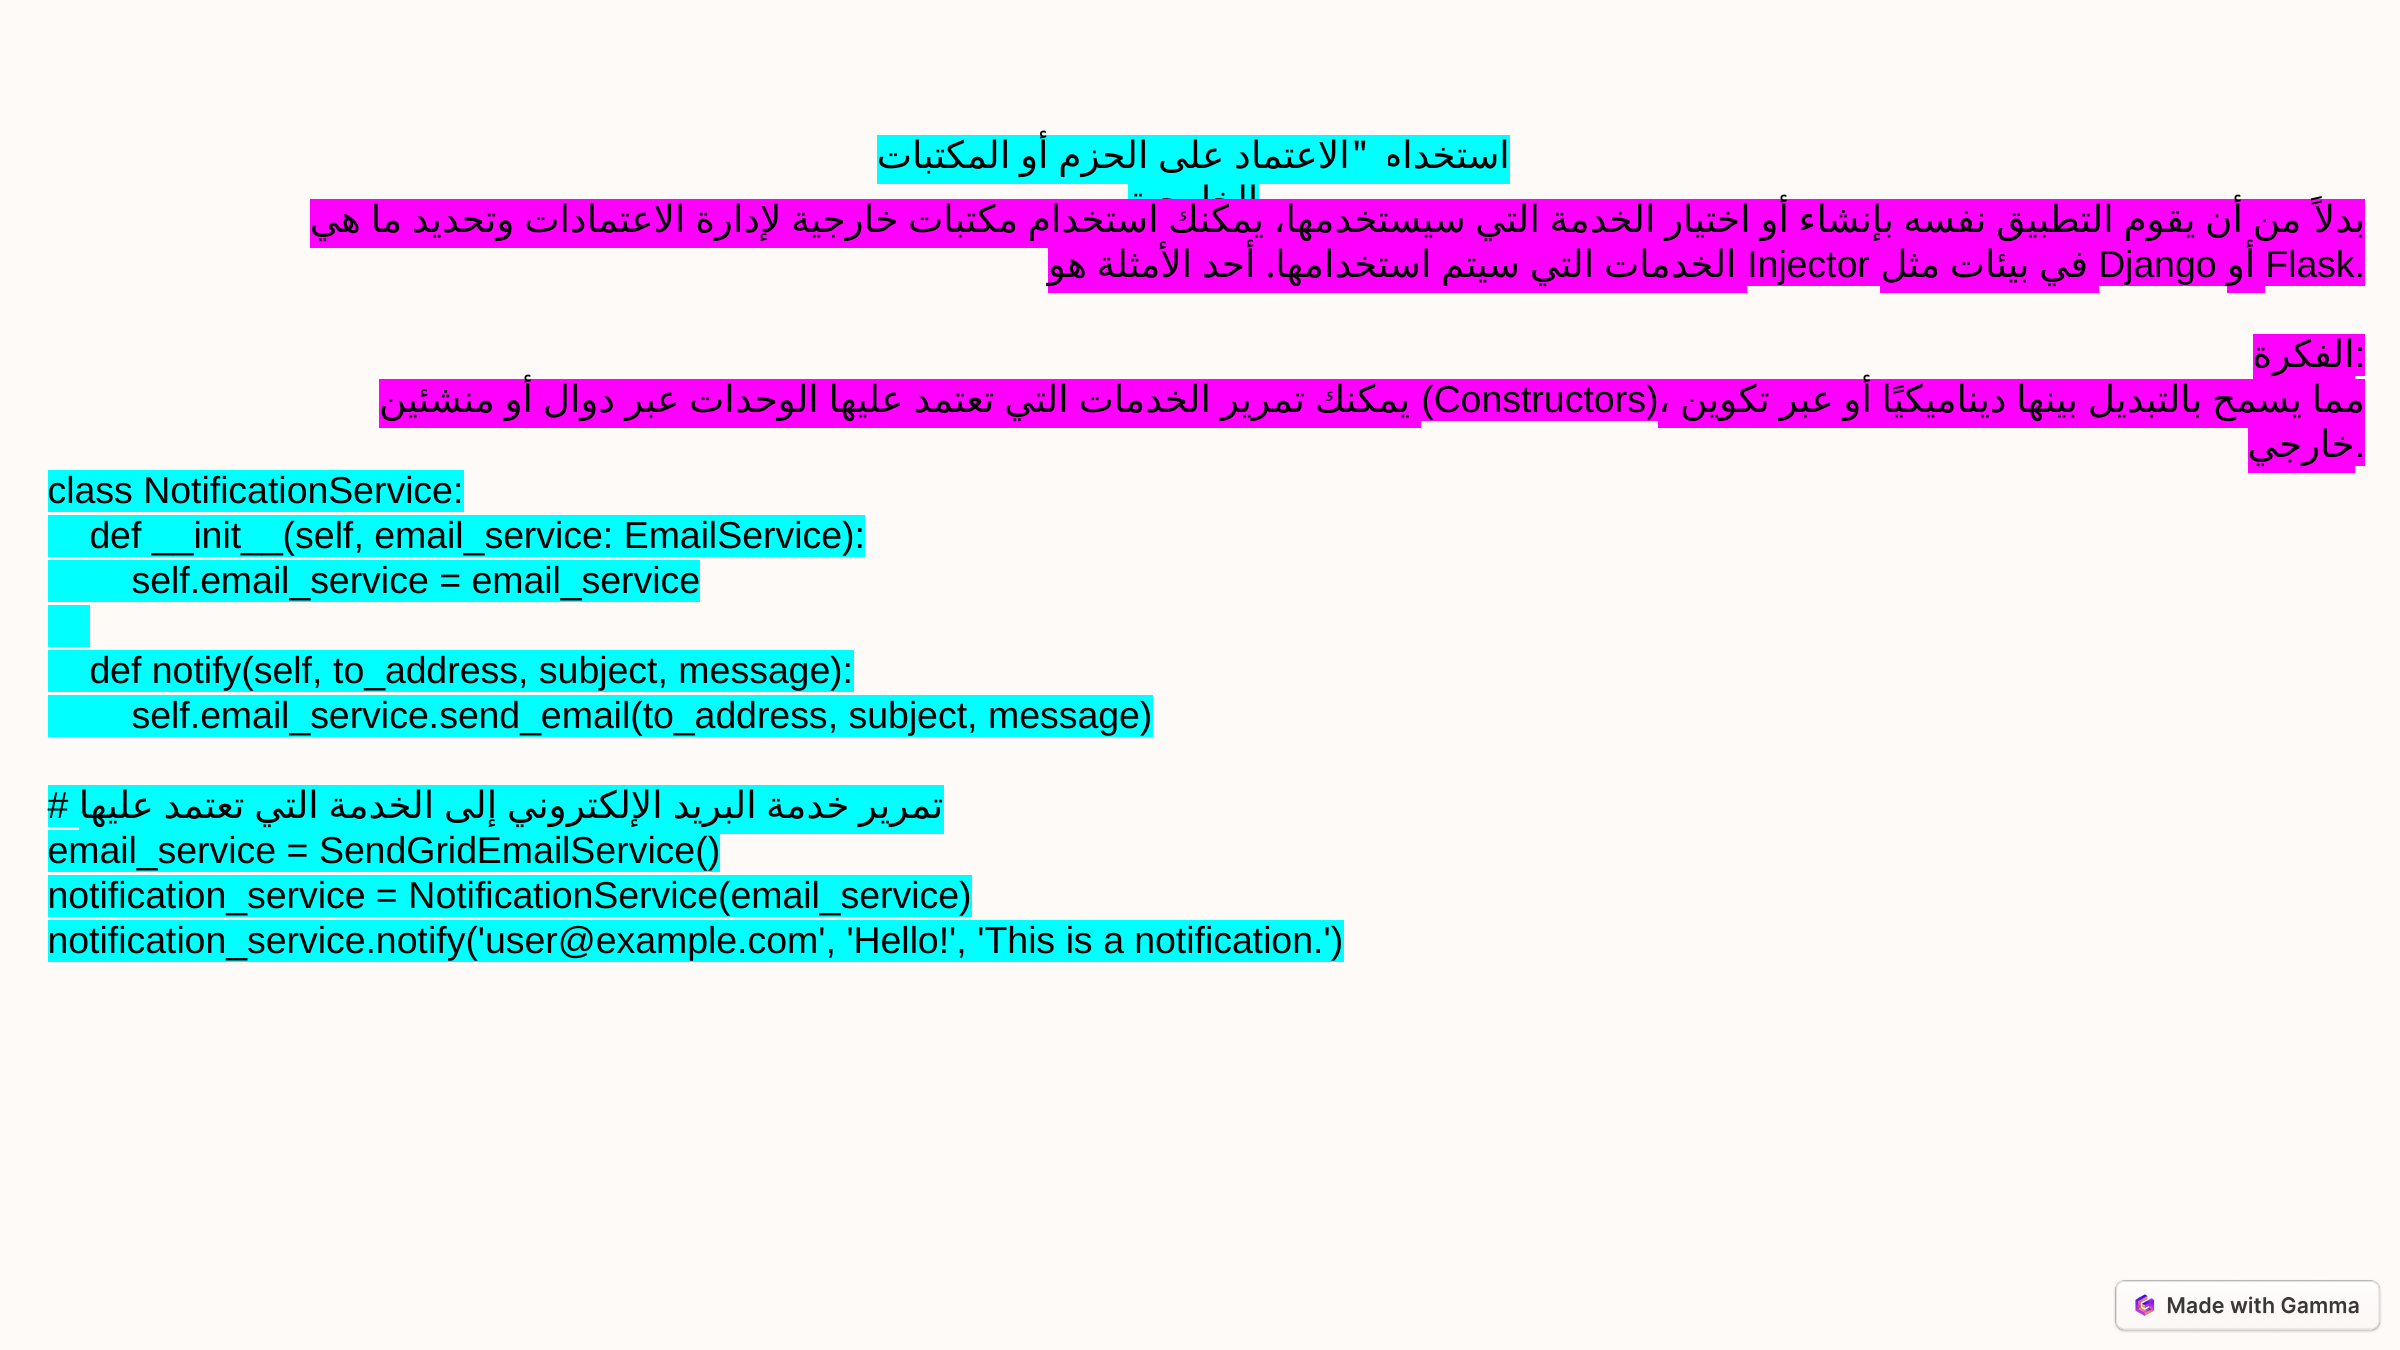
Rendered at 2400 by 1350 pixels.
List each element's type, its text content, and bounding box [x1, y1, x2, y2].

picture [2106, 1271, 2389, 1339]
text_box class NotificationService: def __init__(self, email_service: EmailService): self.email_service = email_service def notify(self, to_address, subject, message): self.email_service.send_email(to_address, subject, message) # تمرير خدمة البريد الإلكتروني إلى الخدمة التي تعتمد عليها email_service = SendGridEmailService() notification_service = NotificationService(email_service) notification_service.notify('user@example.com', 'Hello!', 'This is a notification.') [32, 458, 1713, 1014]
text_box استخدام "الاعتماد على الحزم أو المكتبات الخارجية [827, 123, 1560, 187]
text_box بدلاً من أن يقوم التطبيق نفسه بإنشاء أو اختيار الخدمة التي سيستخدمها، يمكنك استخدام مكتبات خارجية لإدارة الاعتمادات وتحديد ما هي الخدمات التي سيتم استخدامها. أحد الأمثلة هو Injector في بيئات مثل Django أو Flask. الفكرة: يمكنك تمرير الخدمات التي تعتمد عليها الوحدات عبر دوال أو منشئين (Constructors)، مما يسمح بالتبديل بينها ديناميكيًا أو عبر تكوين خارجي. [275, 187, 2381, 473]
